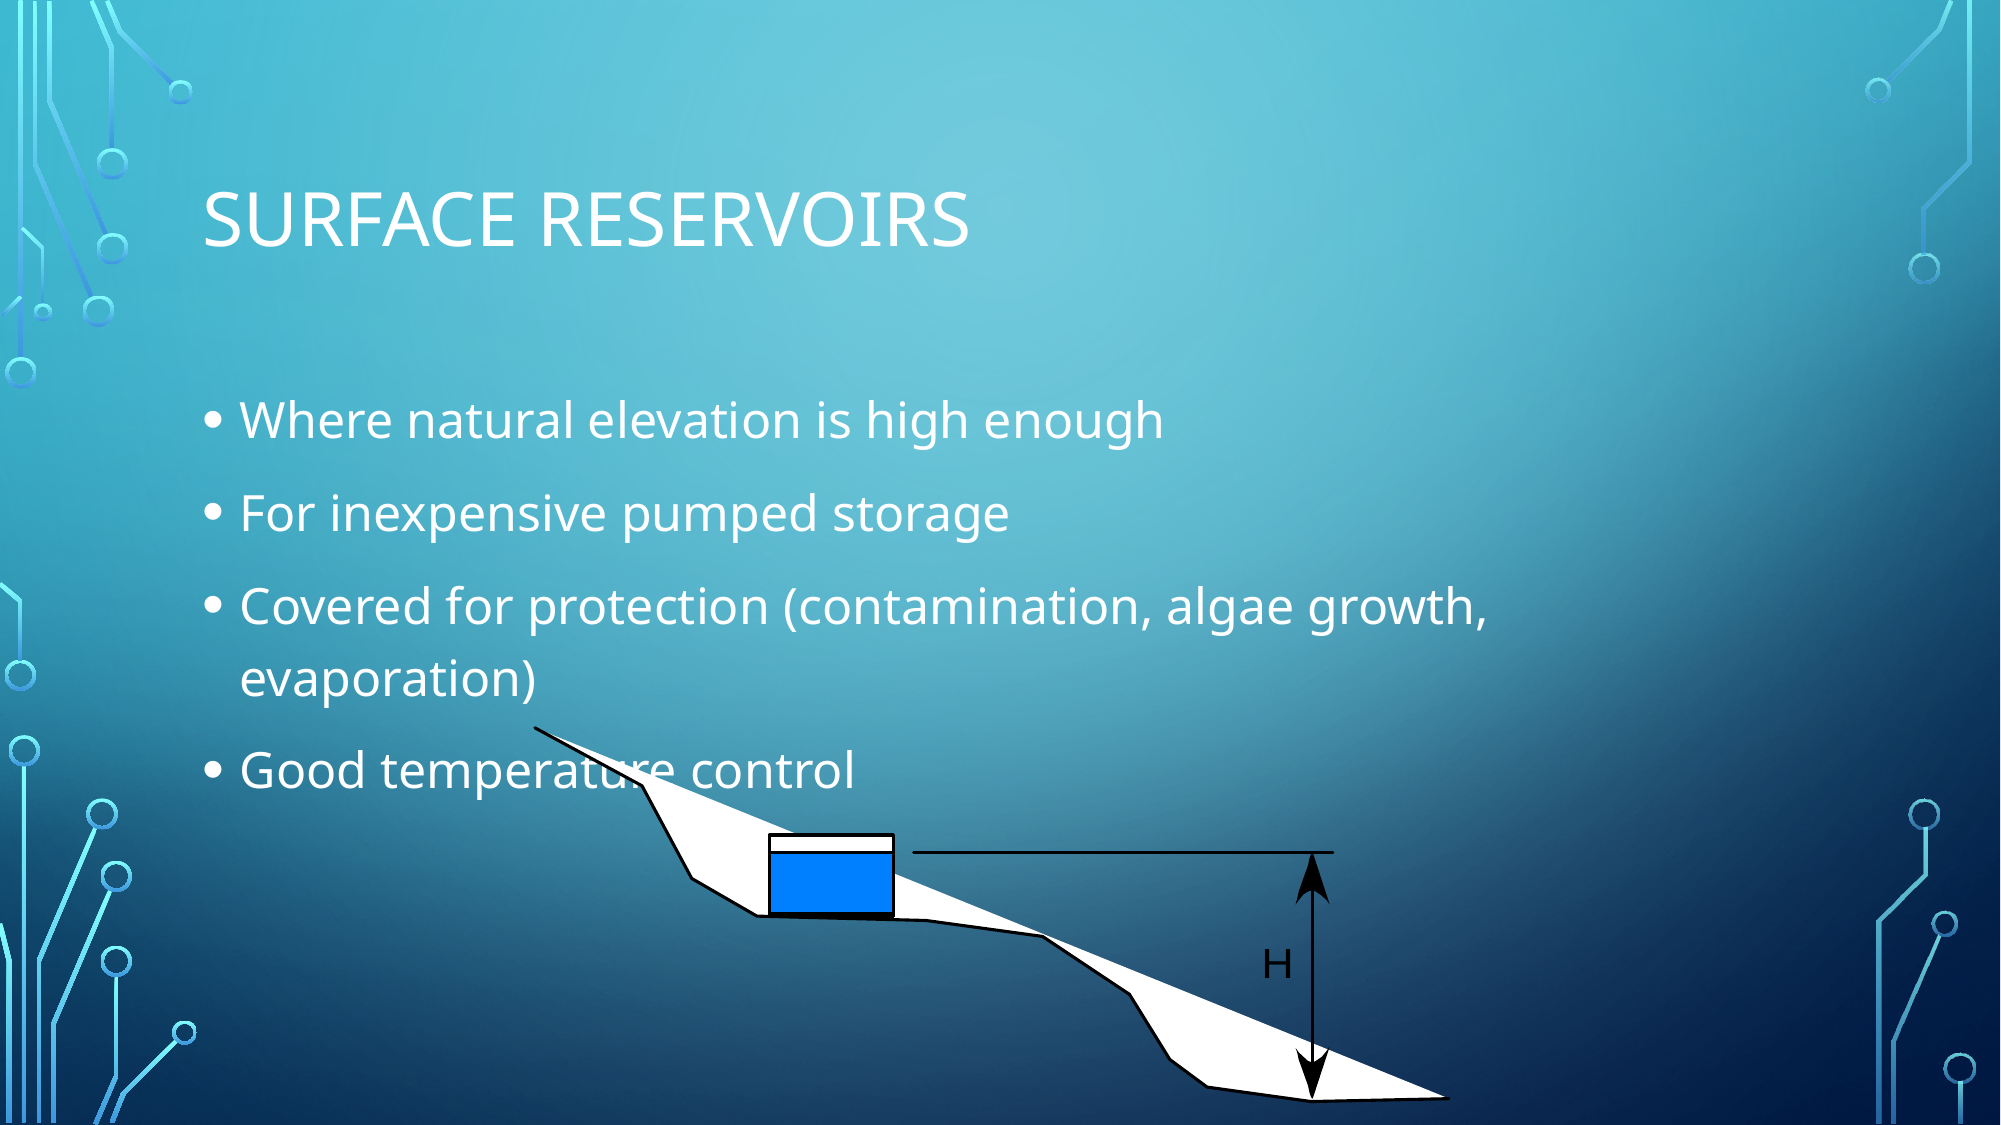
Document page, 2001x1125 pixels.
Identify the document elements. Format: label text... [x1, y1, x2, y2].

list Where natural elevation is high enough For inexpensive pumped storage Covered for protection (contamination, algae growth, evaporation) Good temperature control [187, 369, 1813, 950]
picture [533, 726, 1451, 1104]
title Surface Reservoirs [187, 101, 1813, 344]
